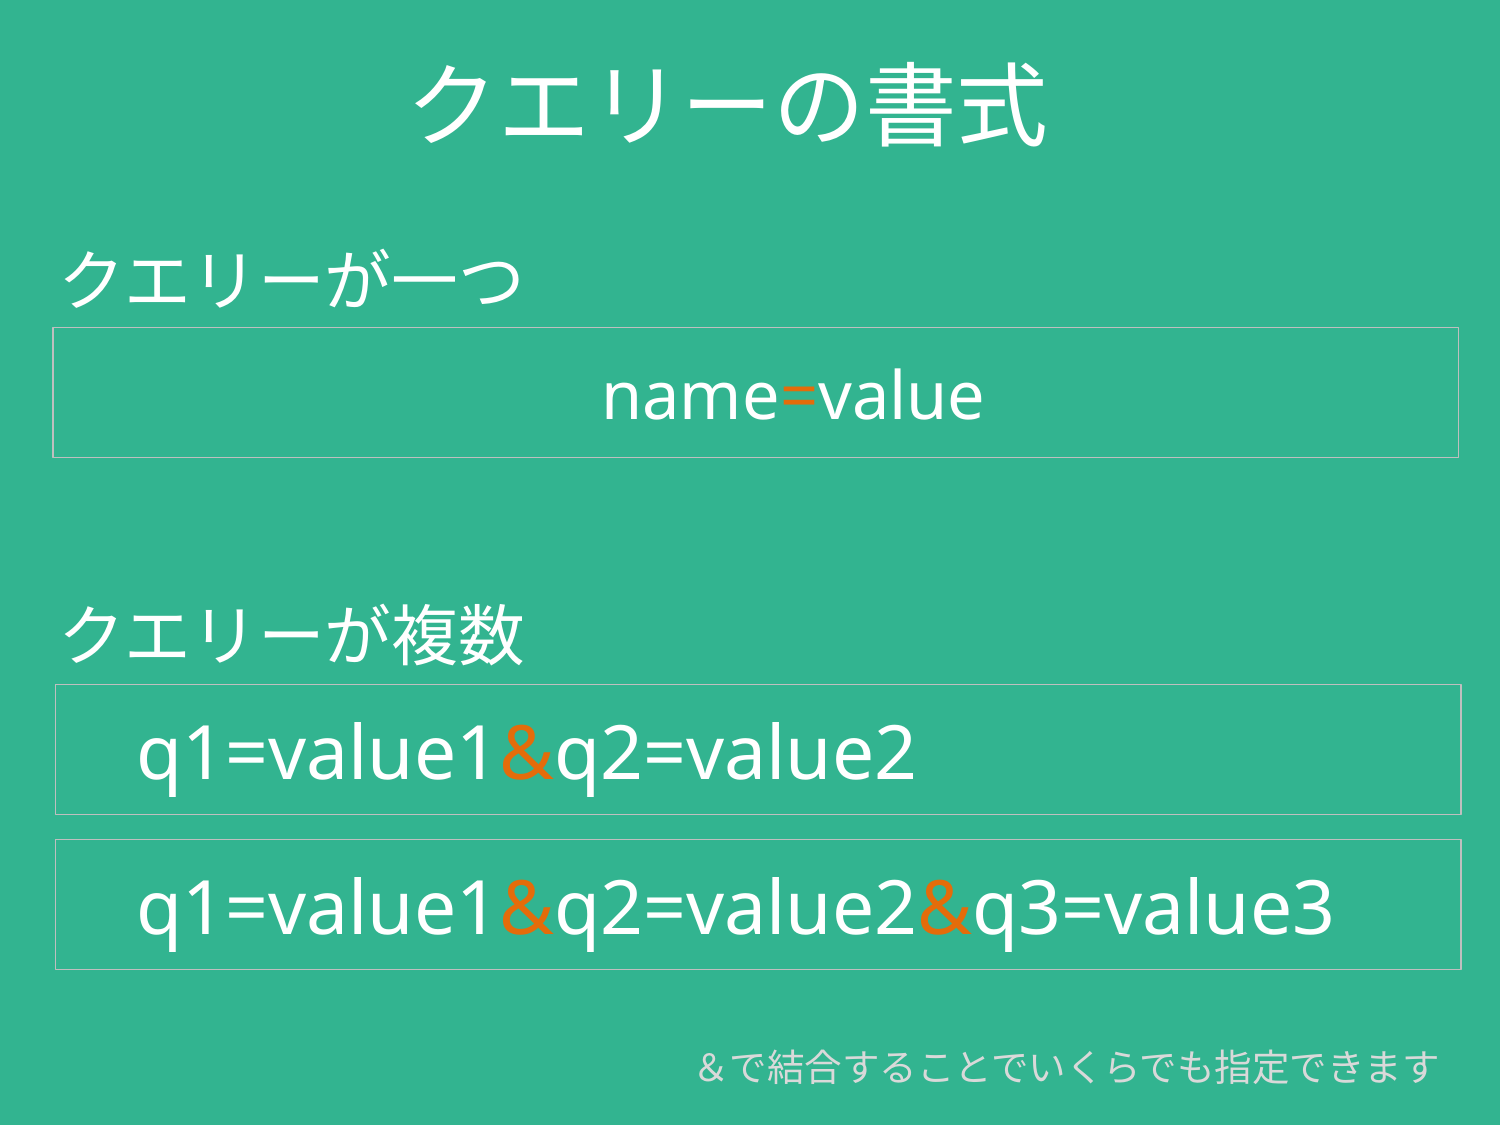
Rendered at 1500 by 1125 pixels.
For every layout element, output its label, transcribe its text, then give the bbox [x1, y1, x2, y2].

text_box q1=value1&q2=value2&q3=value3 [55, 839, 1462, 970]
text_box name=value [53, 327, 1459, 458]
text_box クエリーが複数 [43, 586, 541, 681]
text_box クエリーの書式 [53, 8, 1403, 197]
text_box クエリーが一つ [43, 231, 541, 327]
text_box ＆で結合することでいくらでも指定できます [677, 1036, 1456, 1097]
text_box q1=value1&q2=value2 [55, 684, 1462, 815]
